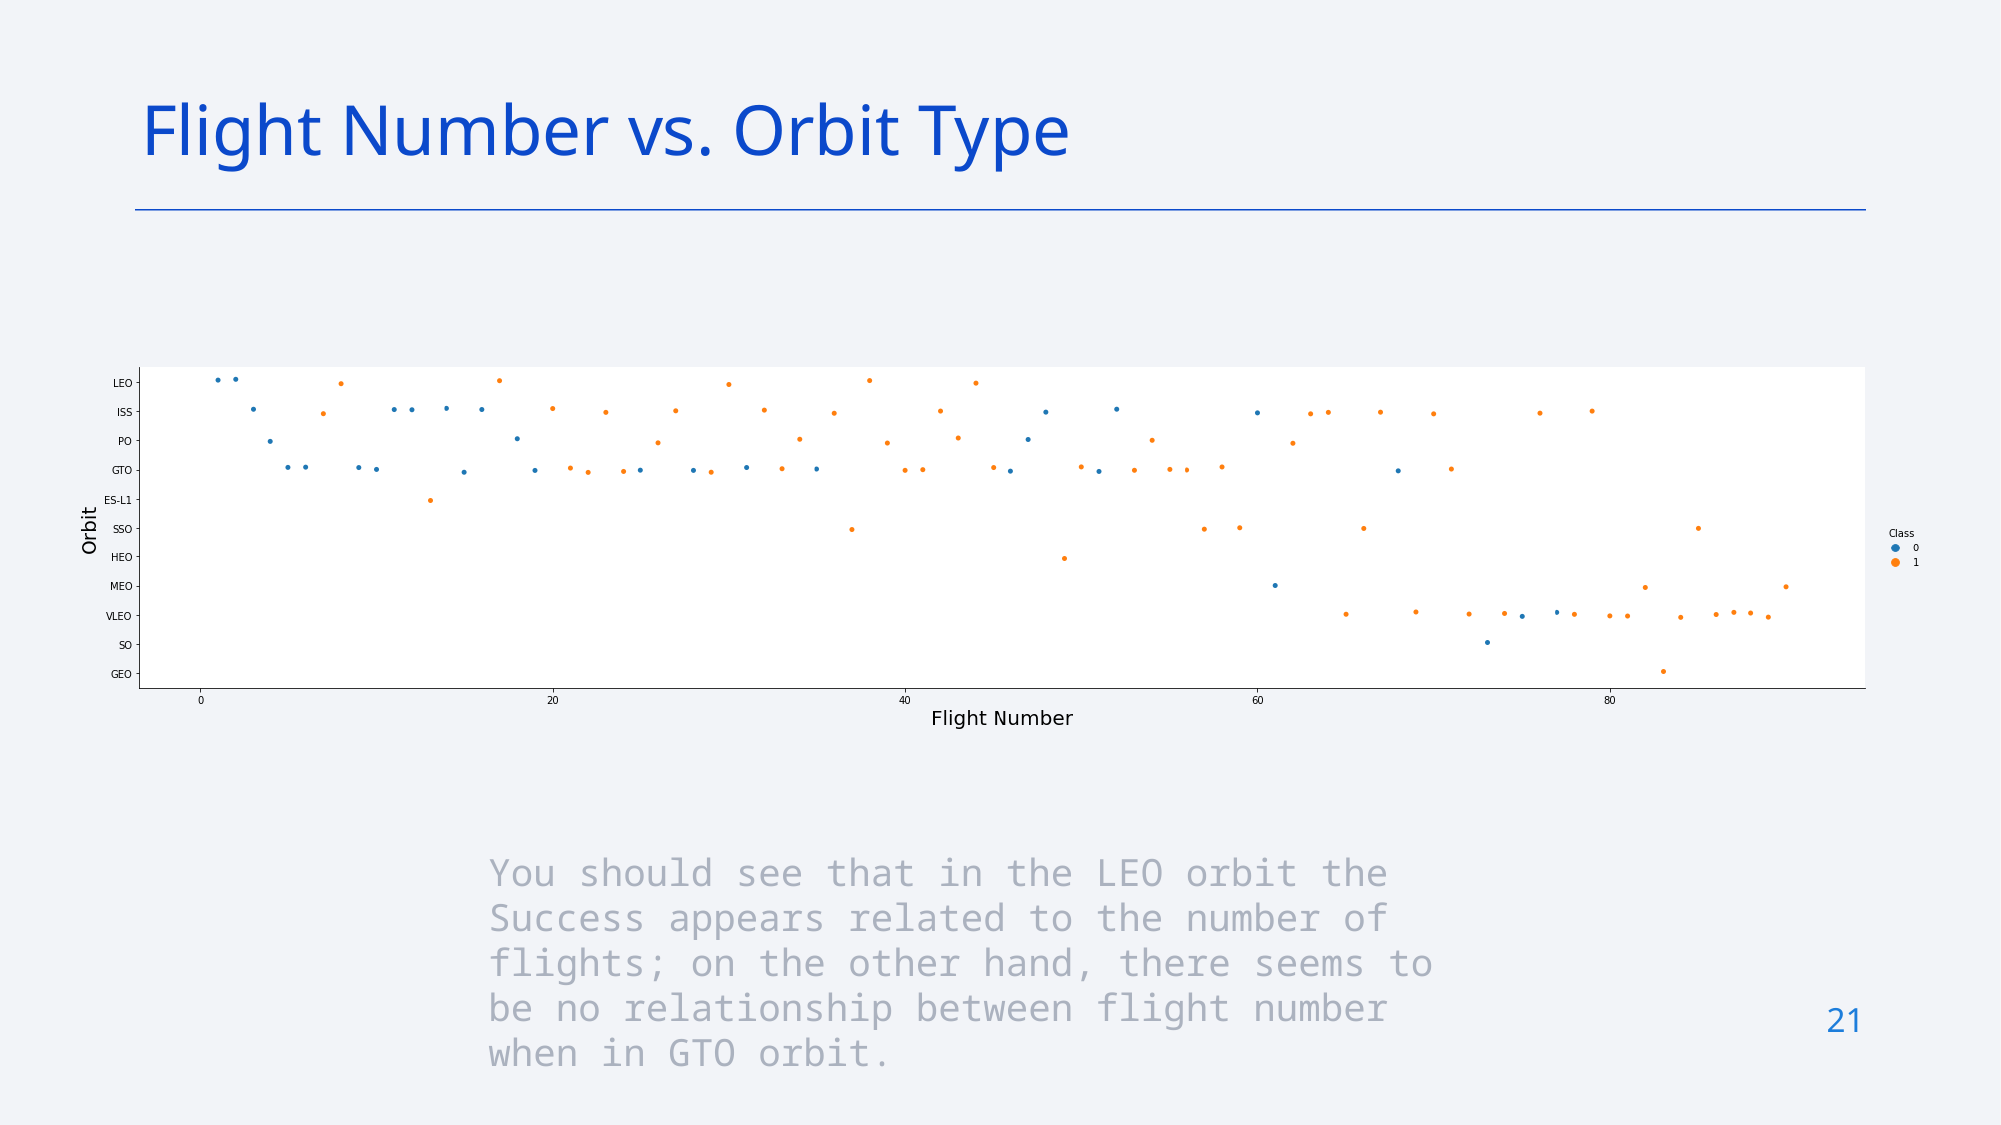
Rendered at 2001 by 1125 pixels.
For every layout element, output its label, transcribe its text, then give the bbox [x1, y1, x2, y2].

text_box Flight Number vs. Orbit Type [126, 88, 1852, 179]
picture [0, 0, 2001, 1125]
text_box You should see that in the LEO orbit the Success appears related to the number of flights; on the other hand, there seems to be no relationship between flight number when in GTO orbit. [473, 841, 1474, 1081]
slide_number 21 [1474, 988, 1880, 1055]
